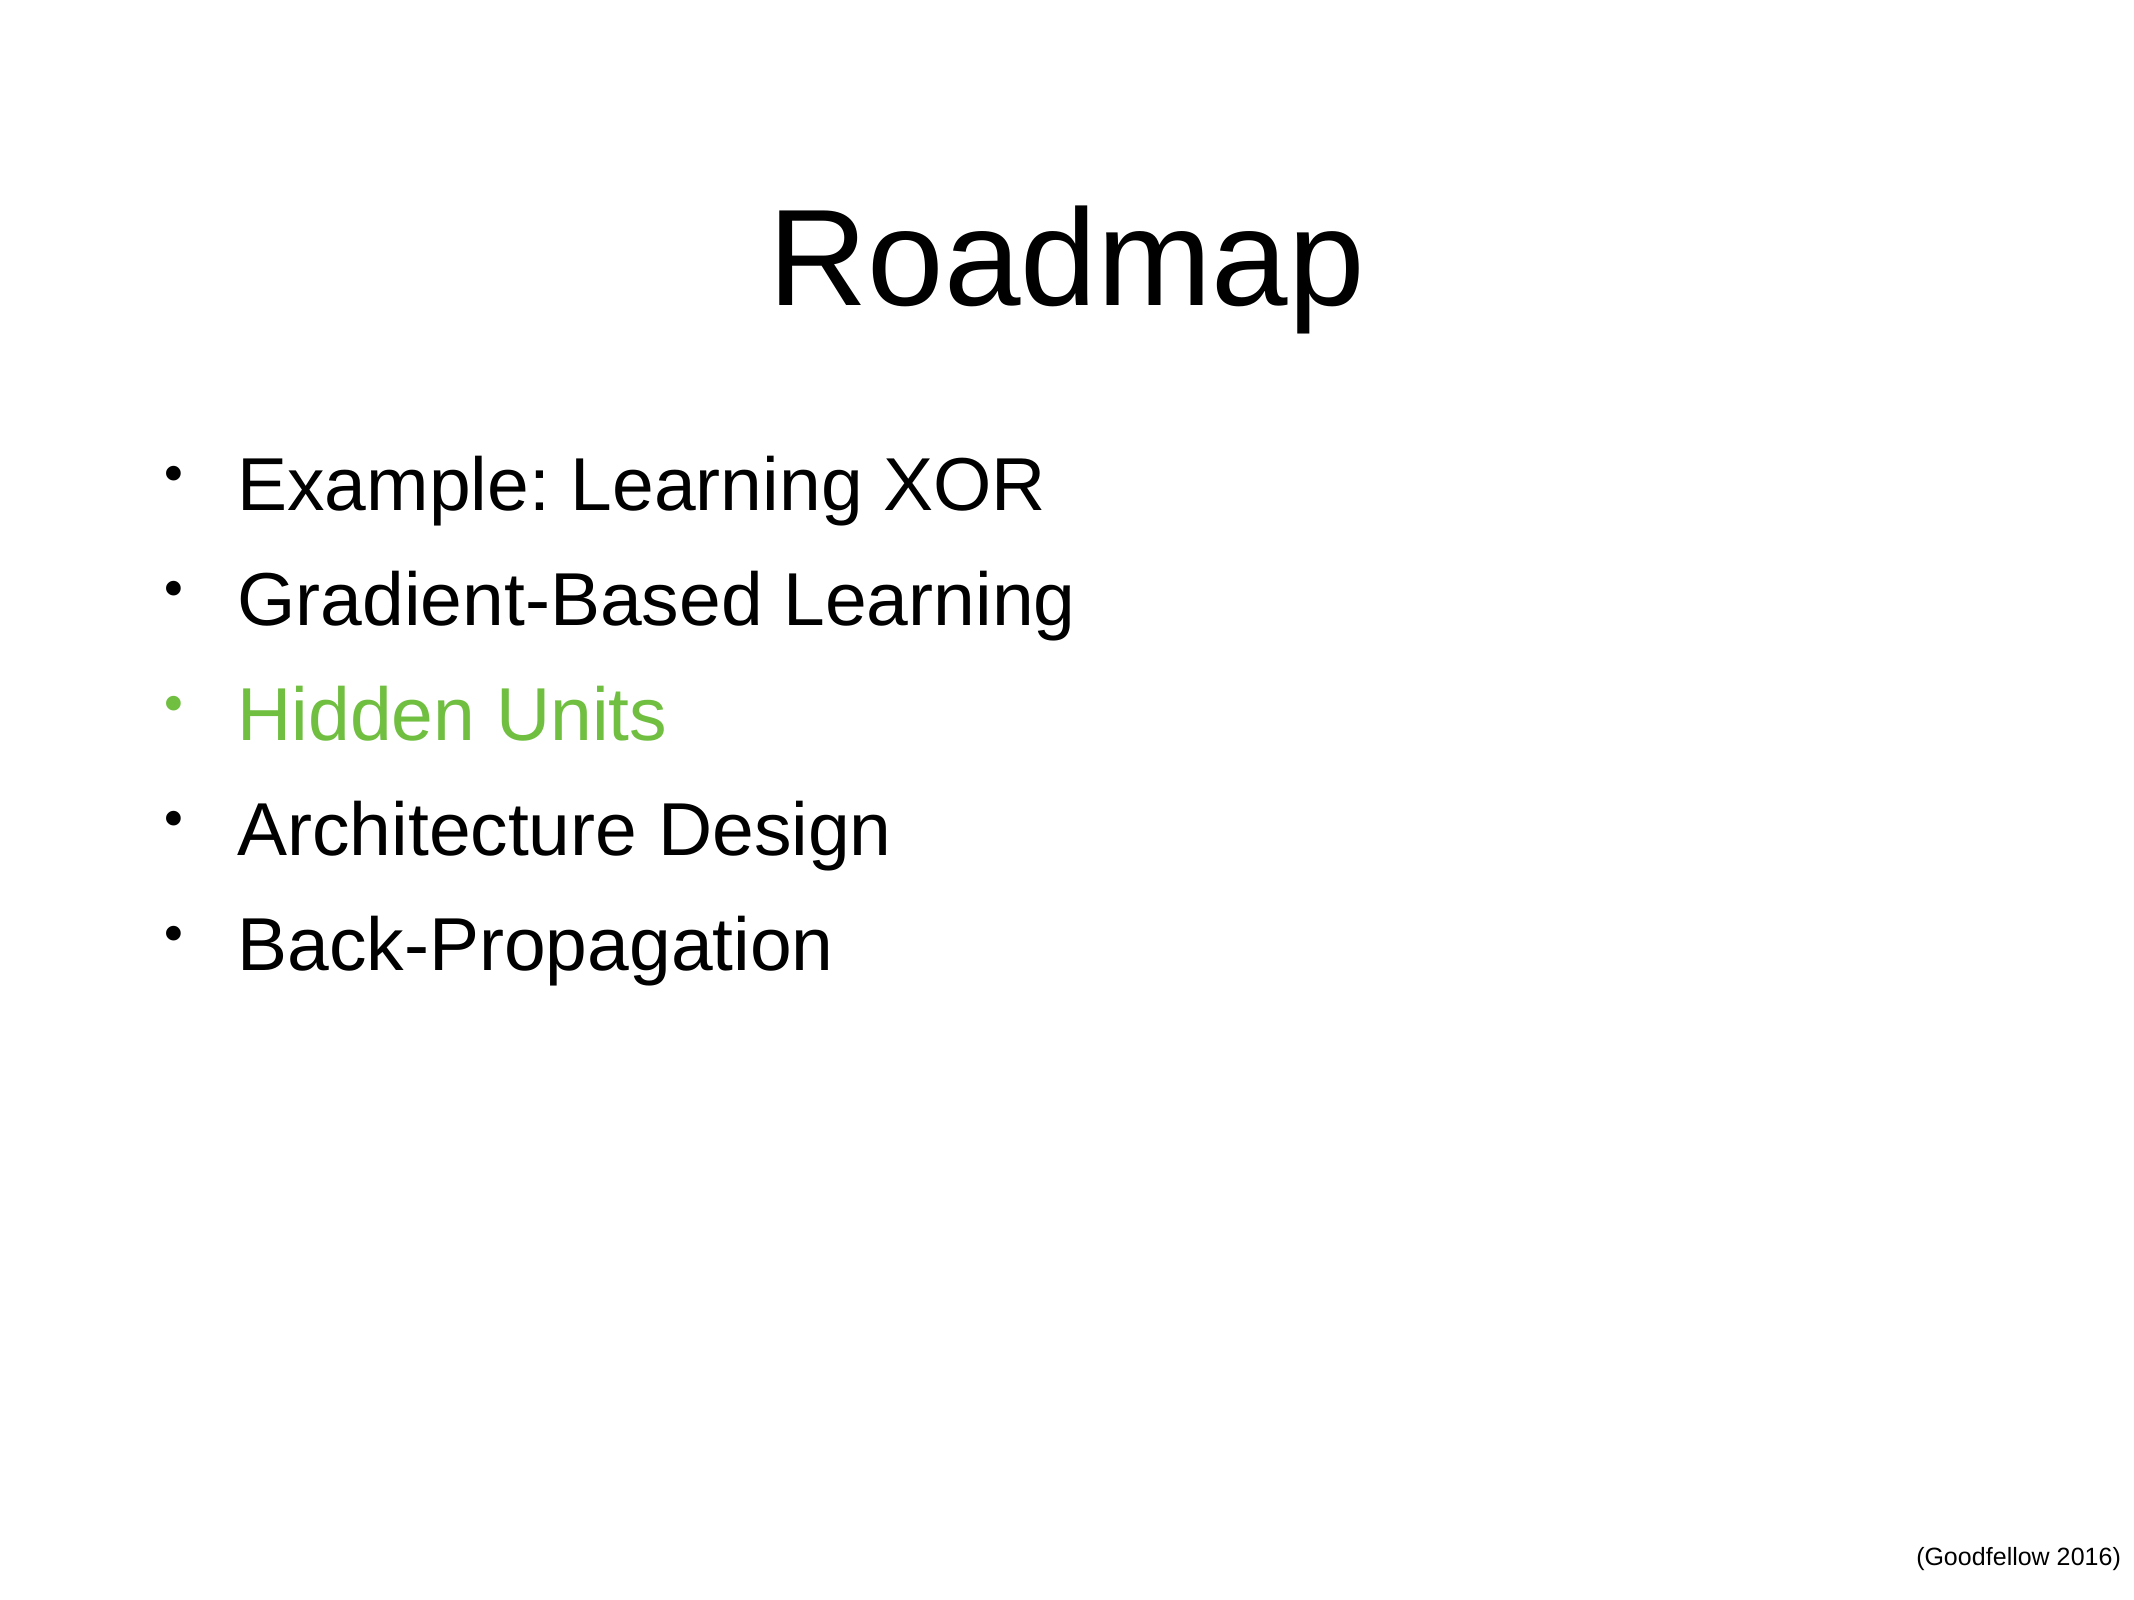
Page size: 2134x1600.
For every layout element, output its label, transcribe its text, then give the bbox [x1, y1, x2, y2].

list Example: Learning XOR Gradient-Based Learning Hidden Units Architecture Design Back-Propagation [155, 426, 1978, 1459]
title Roadmap [155, 72, 1978, 426]
